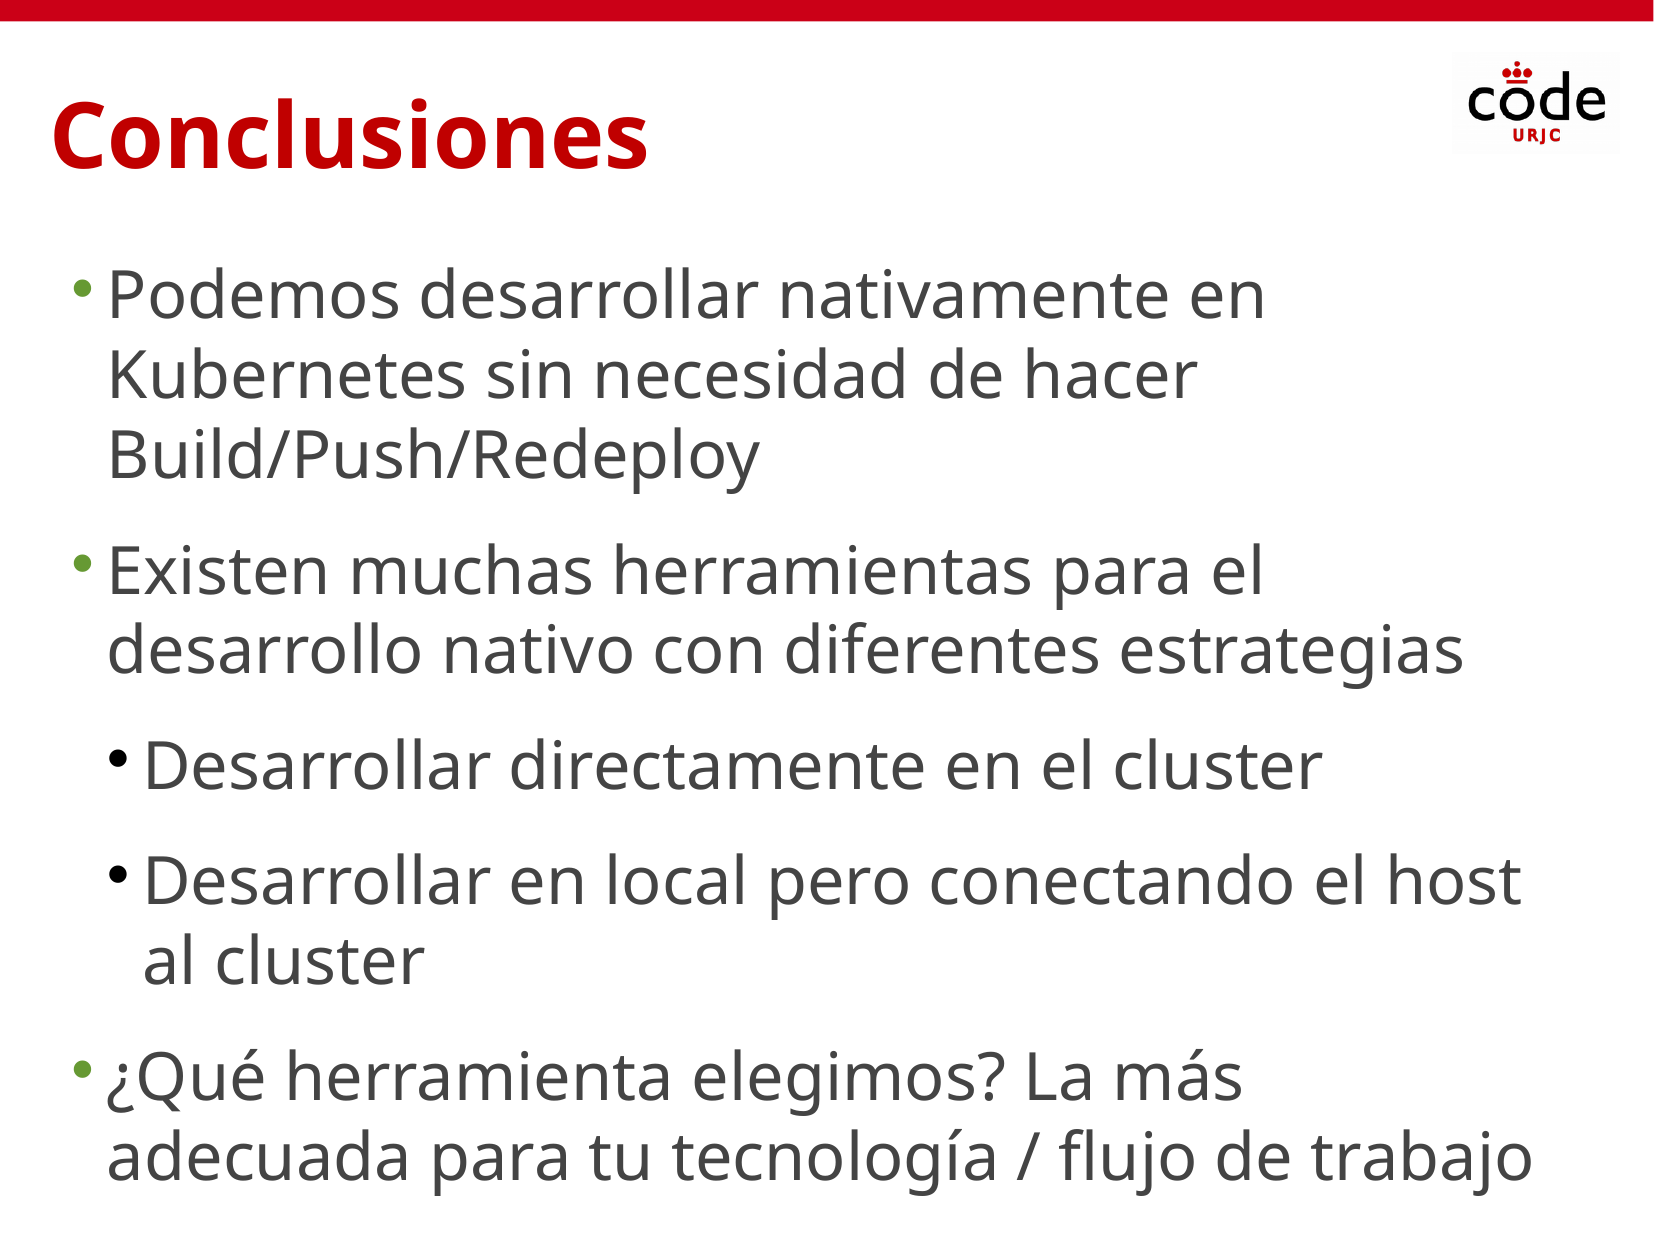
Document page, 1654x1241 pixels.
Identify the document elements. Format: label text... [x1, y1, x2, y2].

text_box Podemos desarrollar nativamente en Kubernetes sin necesidad de hacer Build/Push/Redeploy Existen muchas herramientas para el desarrollo nativo con diferentes estrategias Desarrollar directamente en el cluster Desarrollar en local pero conectando el host al cluster ¿Qué herramienta elegimos? La más adecuada para tu tecnología / flujo de trabajo [56, 244, 1583, 1083]
text_box Conclusiones [34, 62, 1437, 126]
picture [1452, 52, 1620, 154]
